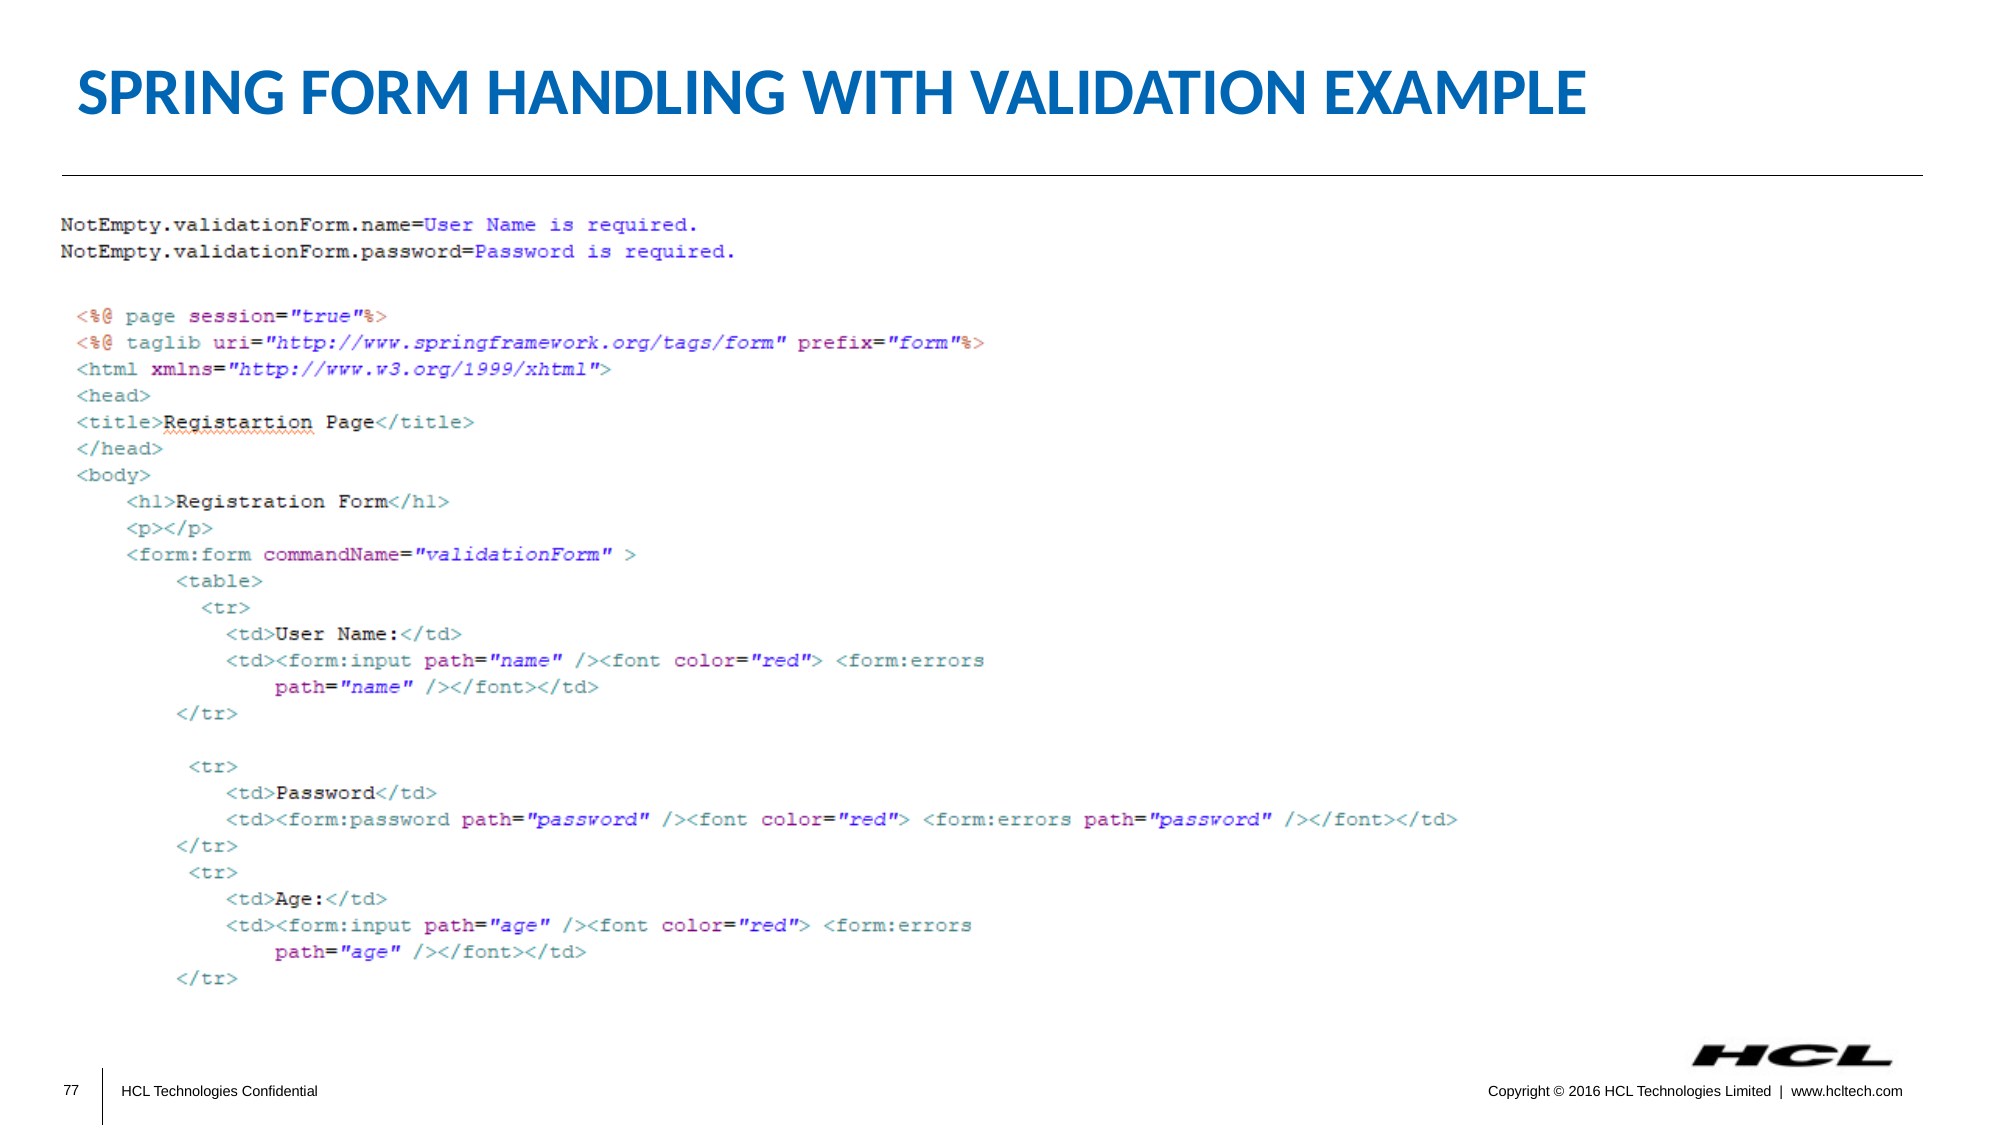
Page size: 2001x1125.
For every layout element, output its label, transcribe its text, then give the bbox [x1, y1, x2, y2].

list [61, 187, 753, 327]
title SPRING FORM HANDLING WITH VALIDATION EXAMPLE [62, 42, 1781, 144]
picture [74, 299, 1483, 997]
picture [1660, 1024, 1924, 1080]
